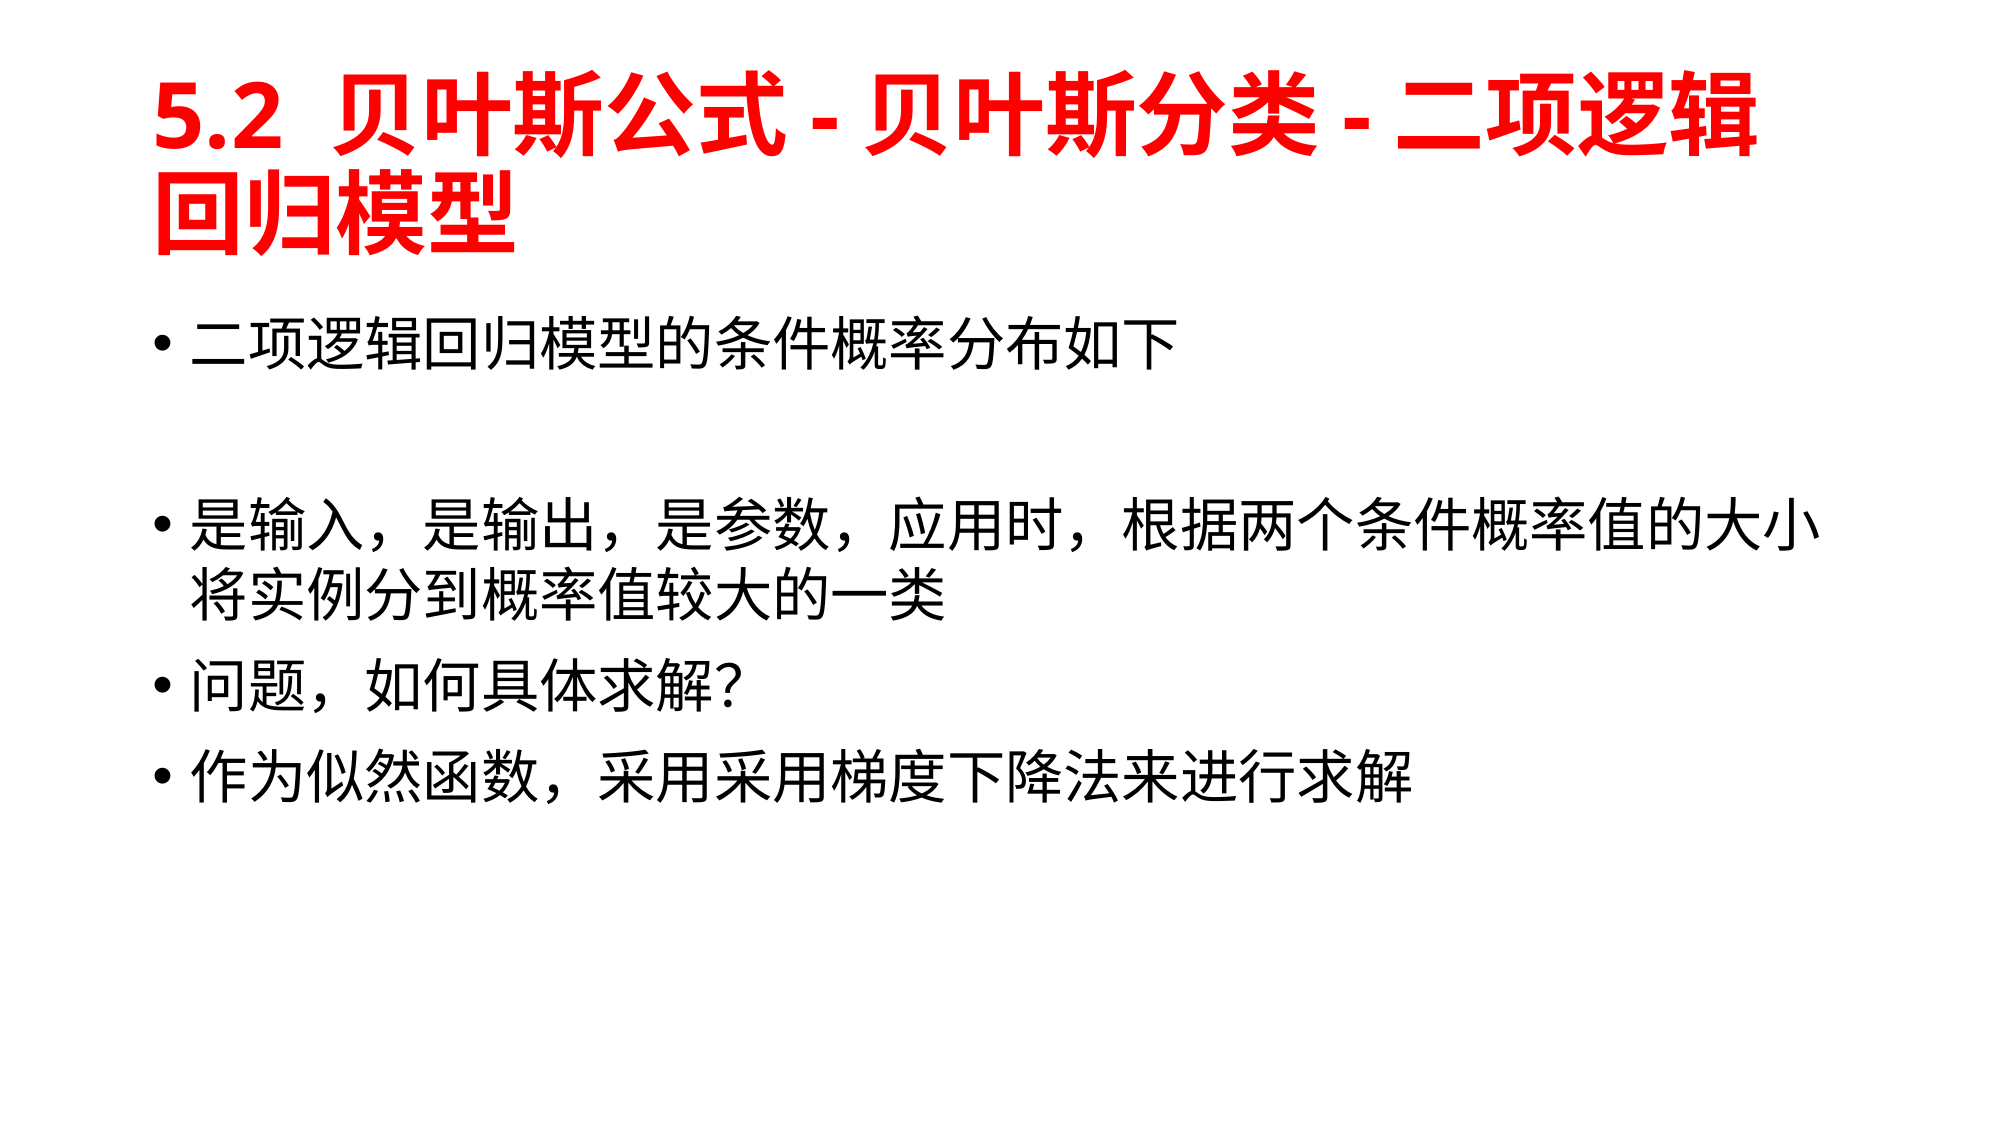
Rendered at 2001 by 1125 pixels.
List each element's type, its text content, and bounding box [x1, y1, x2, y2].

title 5.2 贝叶斯公式-贝叶斯分类-二项逻辑回归模型 [137, 59, 1863, 278]
